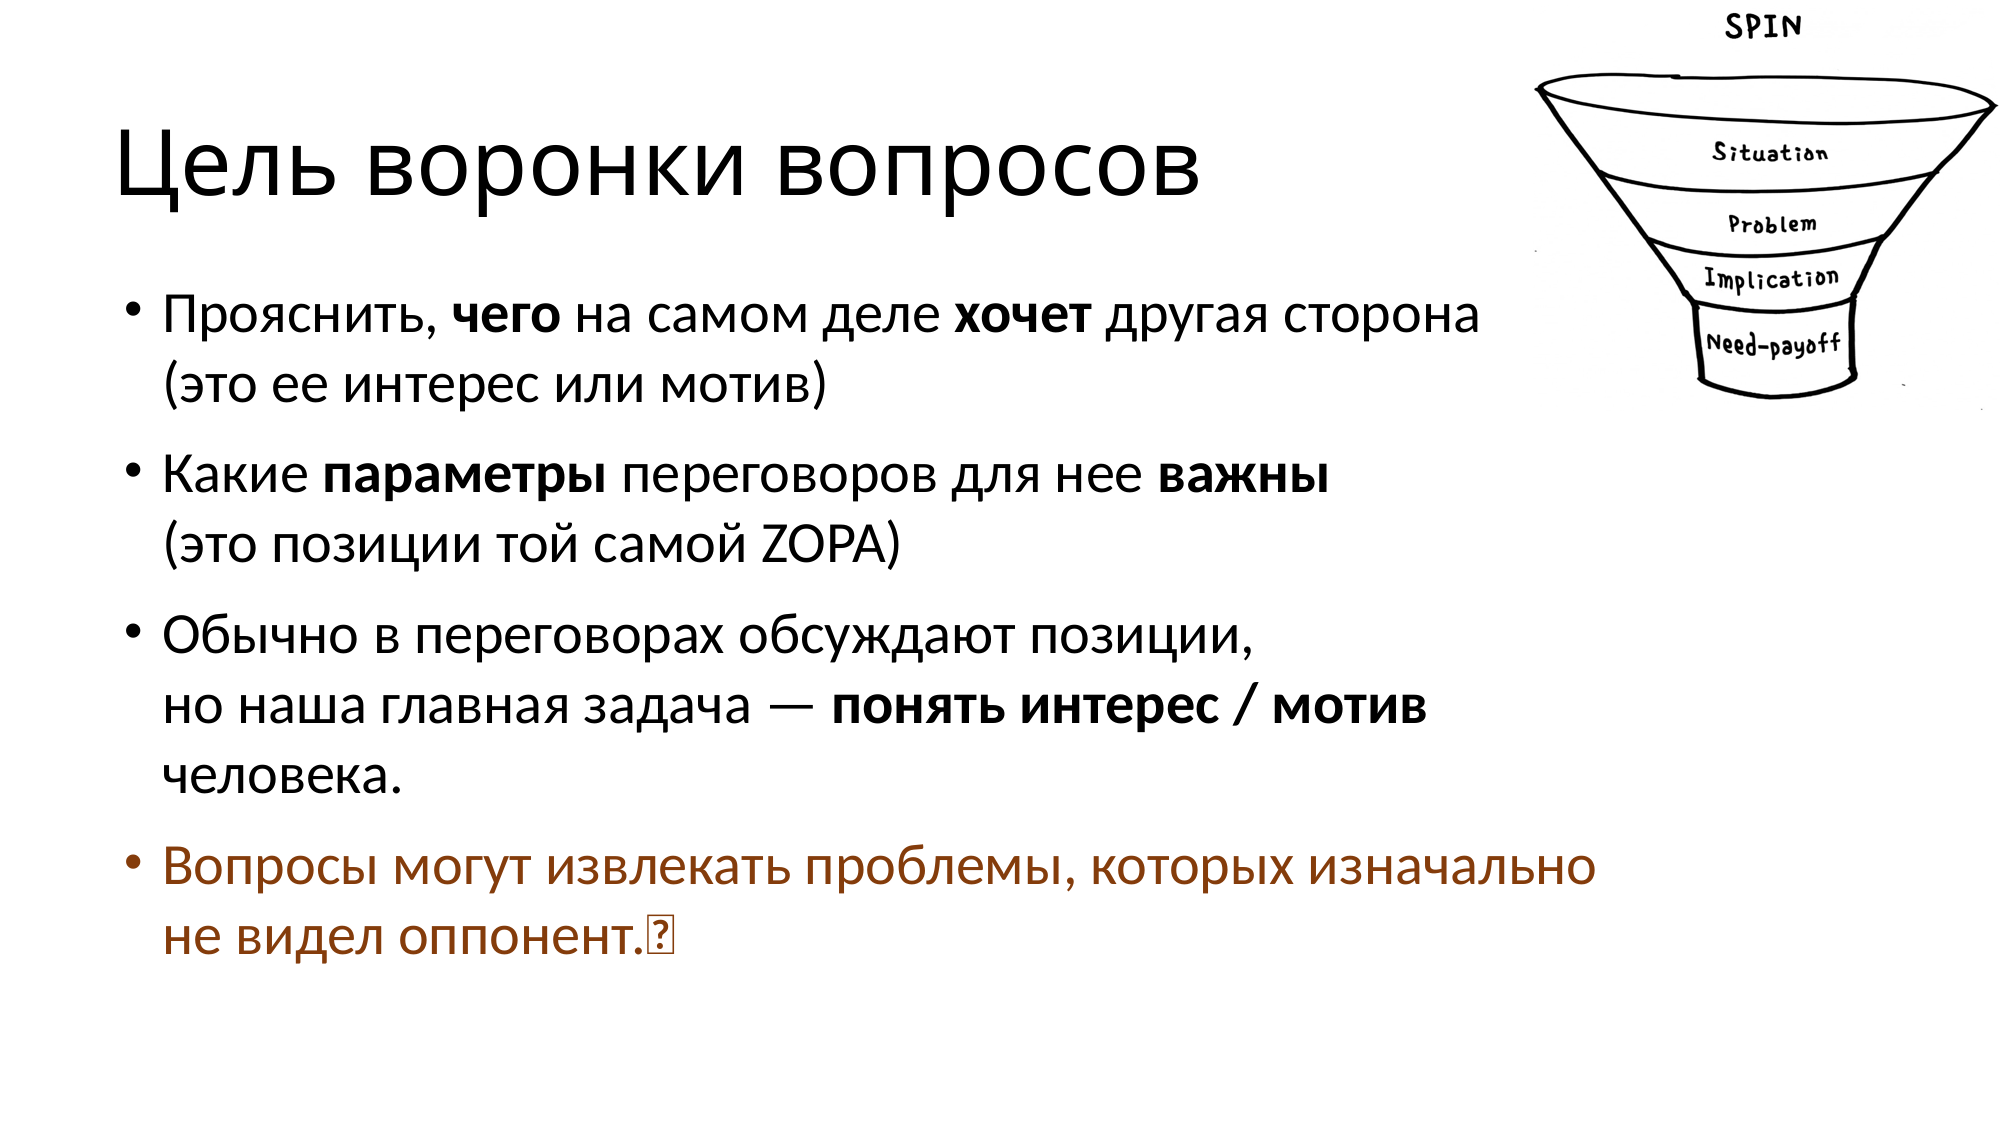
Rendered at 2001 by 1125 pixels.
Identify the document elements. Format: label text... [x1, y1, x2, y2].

list Прояснить, чего на самом деле хочет другая сторона (это ее интерес или мотив) Какие параметры переговоров для нее важны (это позиции той самой ZOPA) Обычно в переговорах обсуждают позиции, но наша главная задача — понять интерес / мотив человека. Вопросы могут извлекать проблемы, которых изначально не видел оппонент.💡 [109, 266, 1617, 1069]
title Цель воронки вопросов [109, 62, 1278, 253]
picture [1533, 0, 2000, 412]
